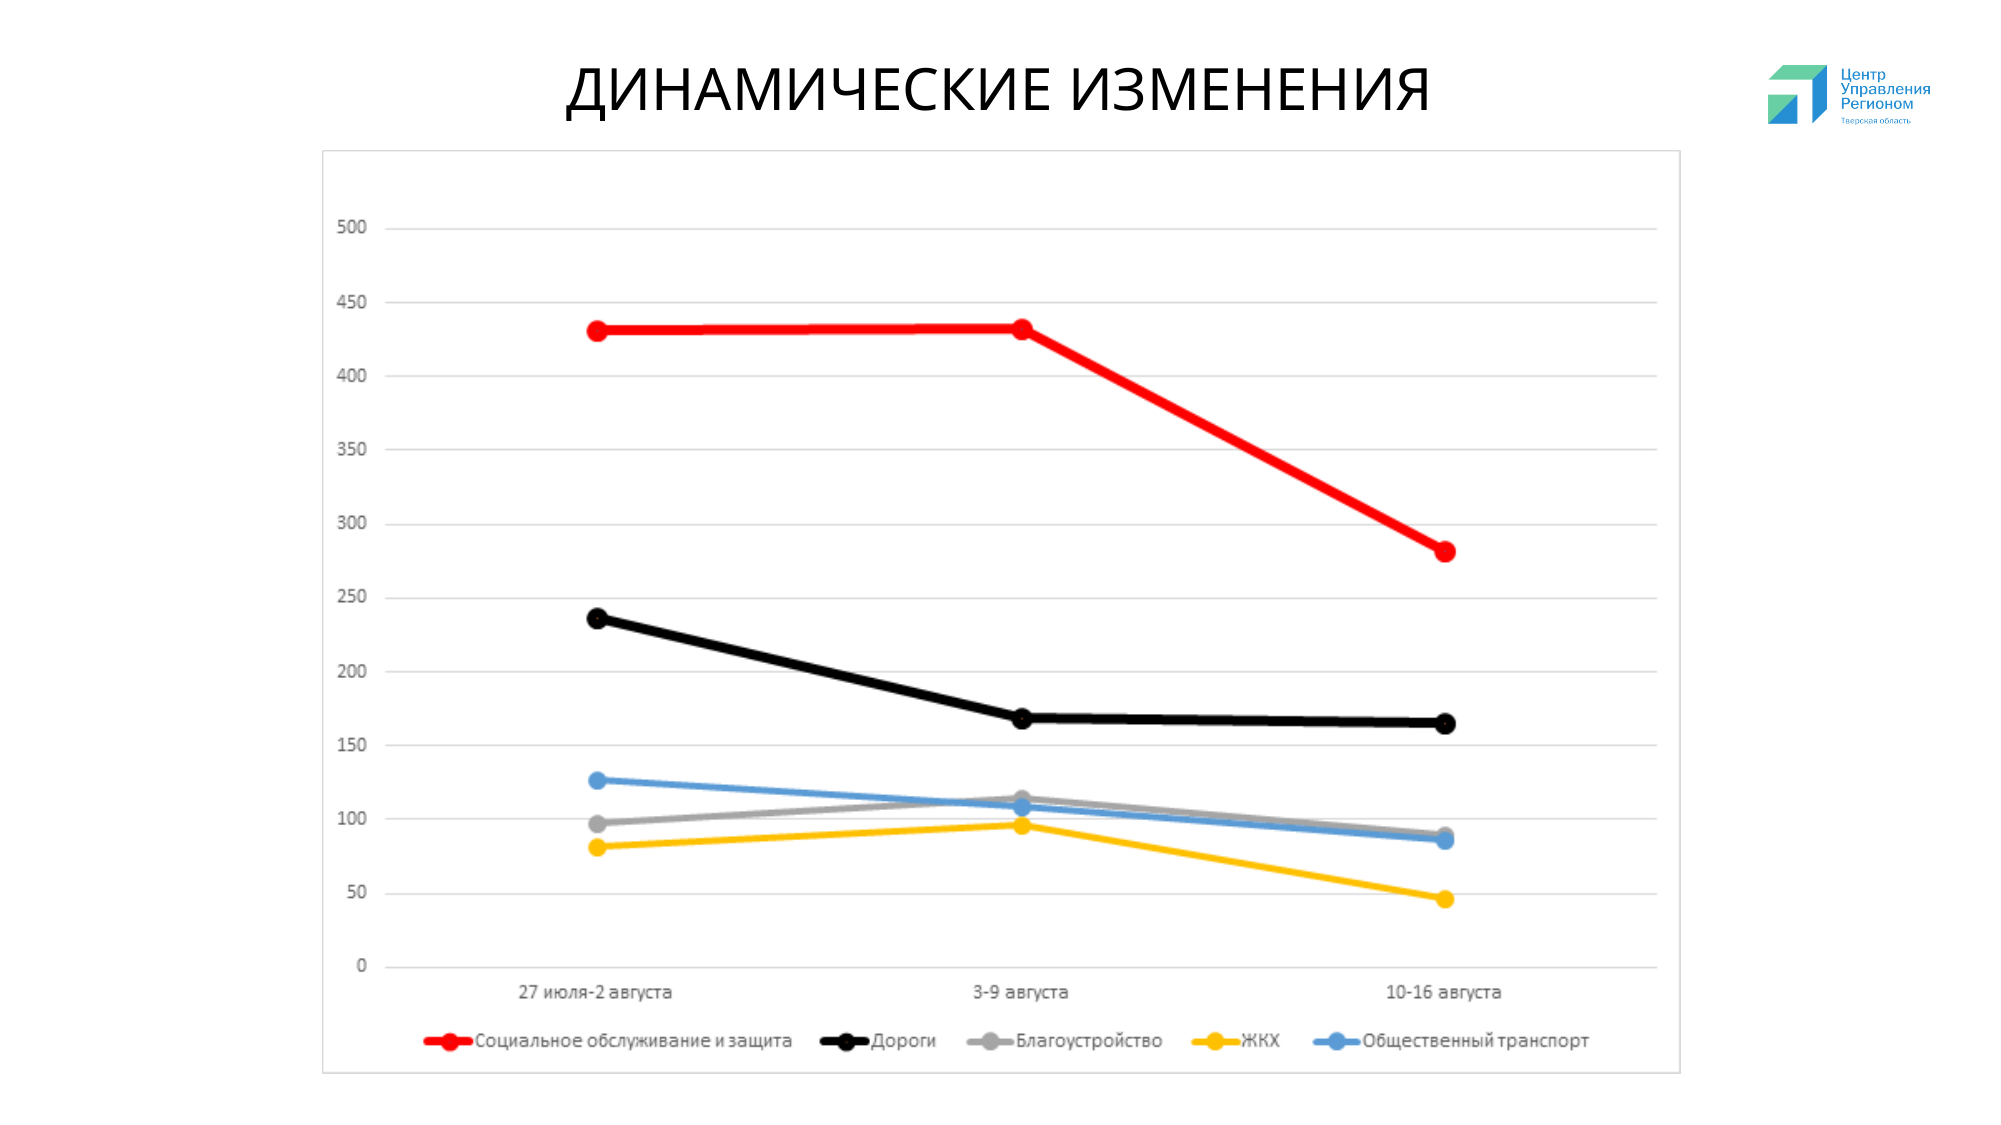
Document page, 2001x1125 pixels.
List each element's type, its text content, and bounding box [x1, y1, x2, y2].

picture [321, 150, 1681, 1074]
text_box ДИНАМИЧЕСКИЕ ИЗМЕНЕНИЯ [0, 52, 2000, 165]
